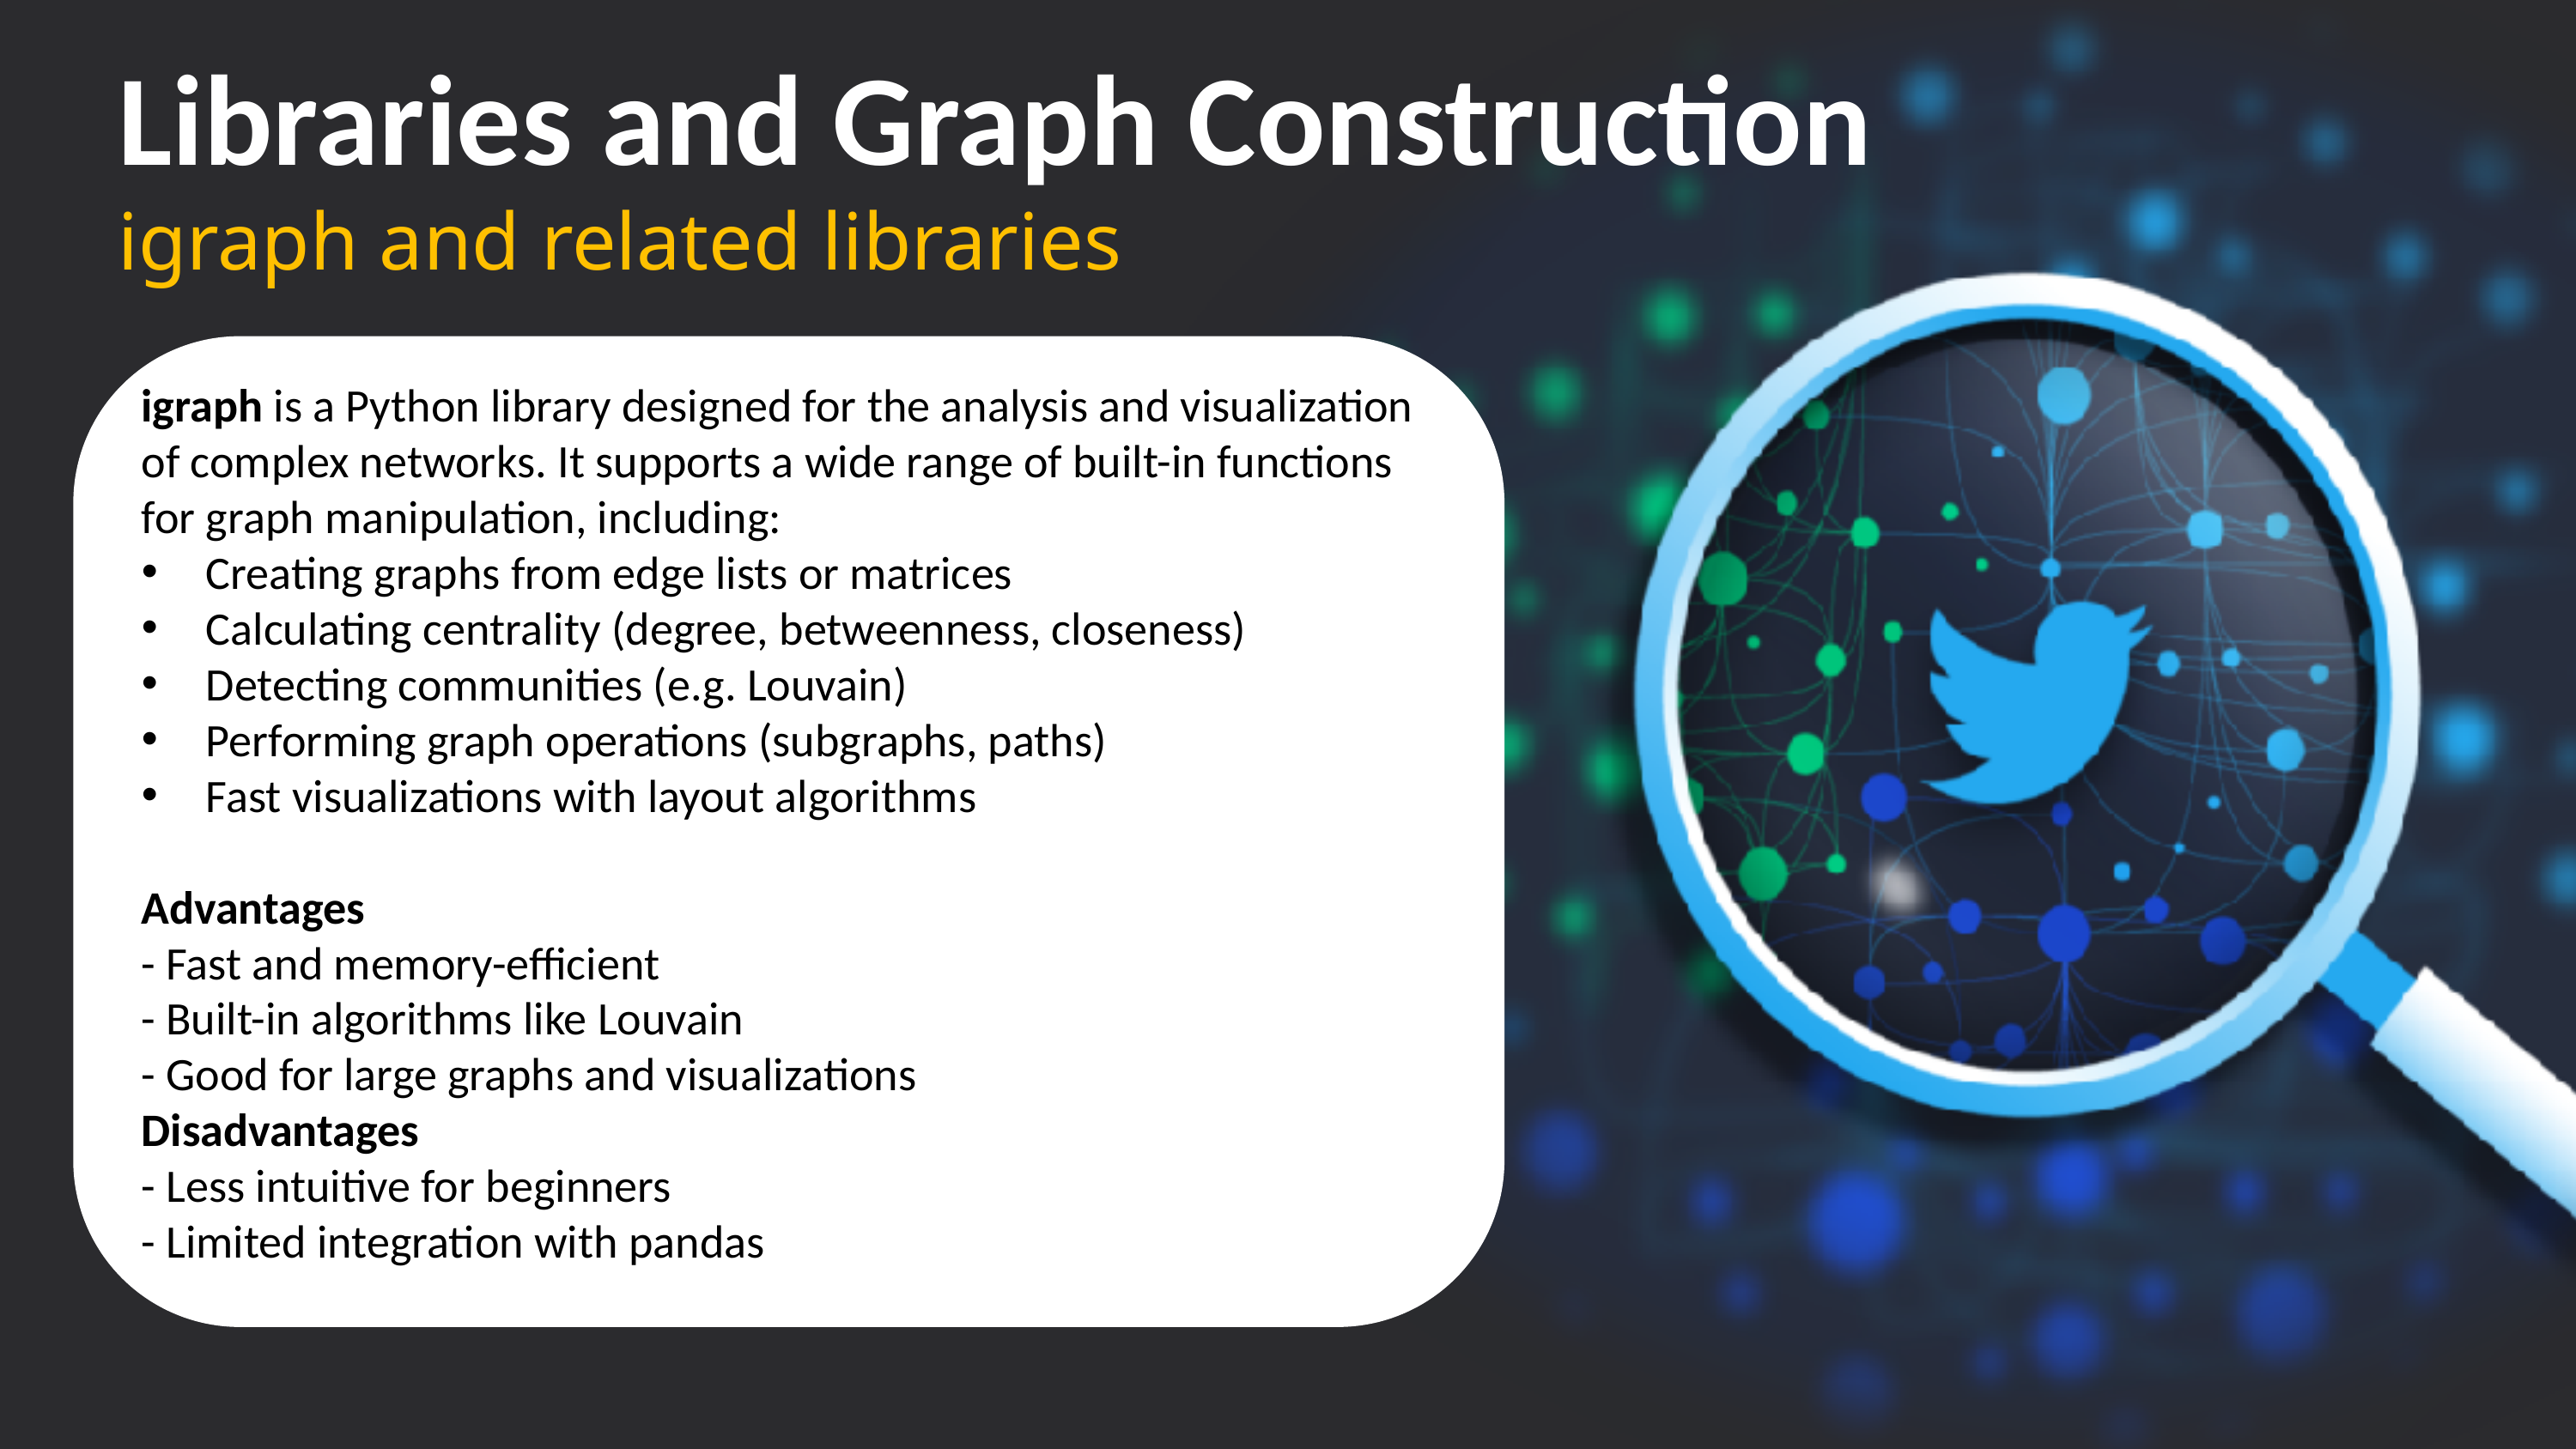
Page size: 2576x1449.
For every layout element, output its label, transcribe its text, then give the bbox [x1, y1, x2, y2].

text_box igraph is a Python library designed for the analysis and visualization of complex networks. It supports a wide range of built-in functions for graph manipulation, including: Creating graphs from edge lists or matrices Calculating centrality (degree, betweenness, closeness) Detecting communities (e.g. Louvain) Performing graph operations (subgraphs, paths) Fast visualizations with layout algorithms Advantages - Fast and memory-efficient - Built-in algorithms like Louvain - Good for large graphs and visualizations Disadvantages - Less intuitive for beginners - Limited integration with pandas [129, 368, 1024, 1274]
text_box [73, 378, 1024, 1327]
text_box Libraries and Graph Construction igraph and related libraries [118, 36, 1024, 286]
picture [1030, 0, 2576, 1449]
text_box [141, 336, 1024, 368]
